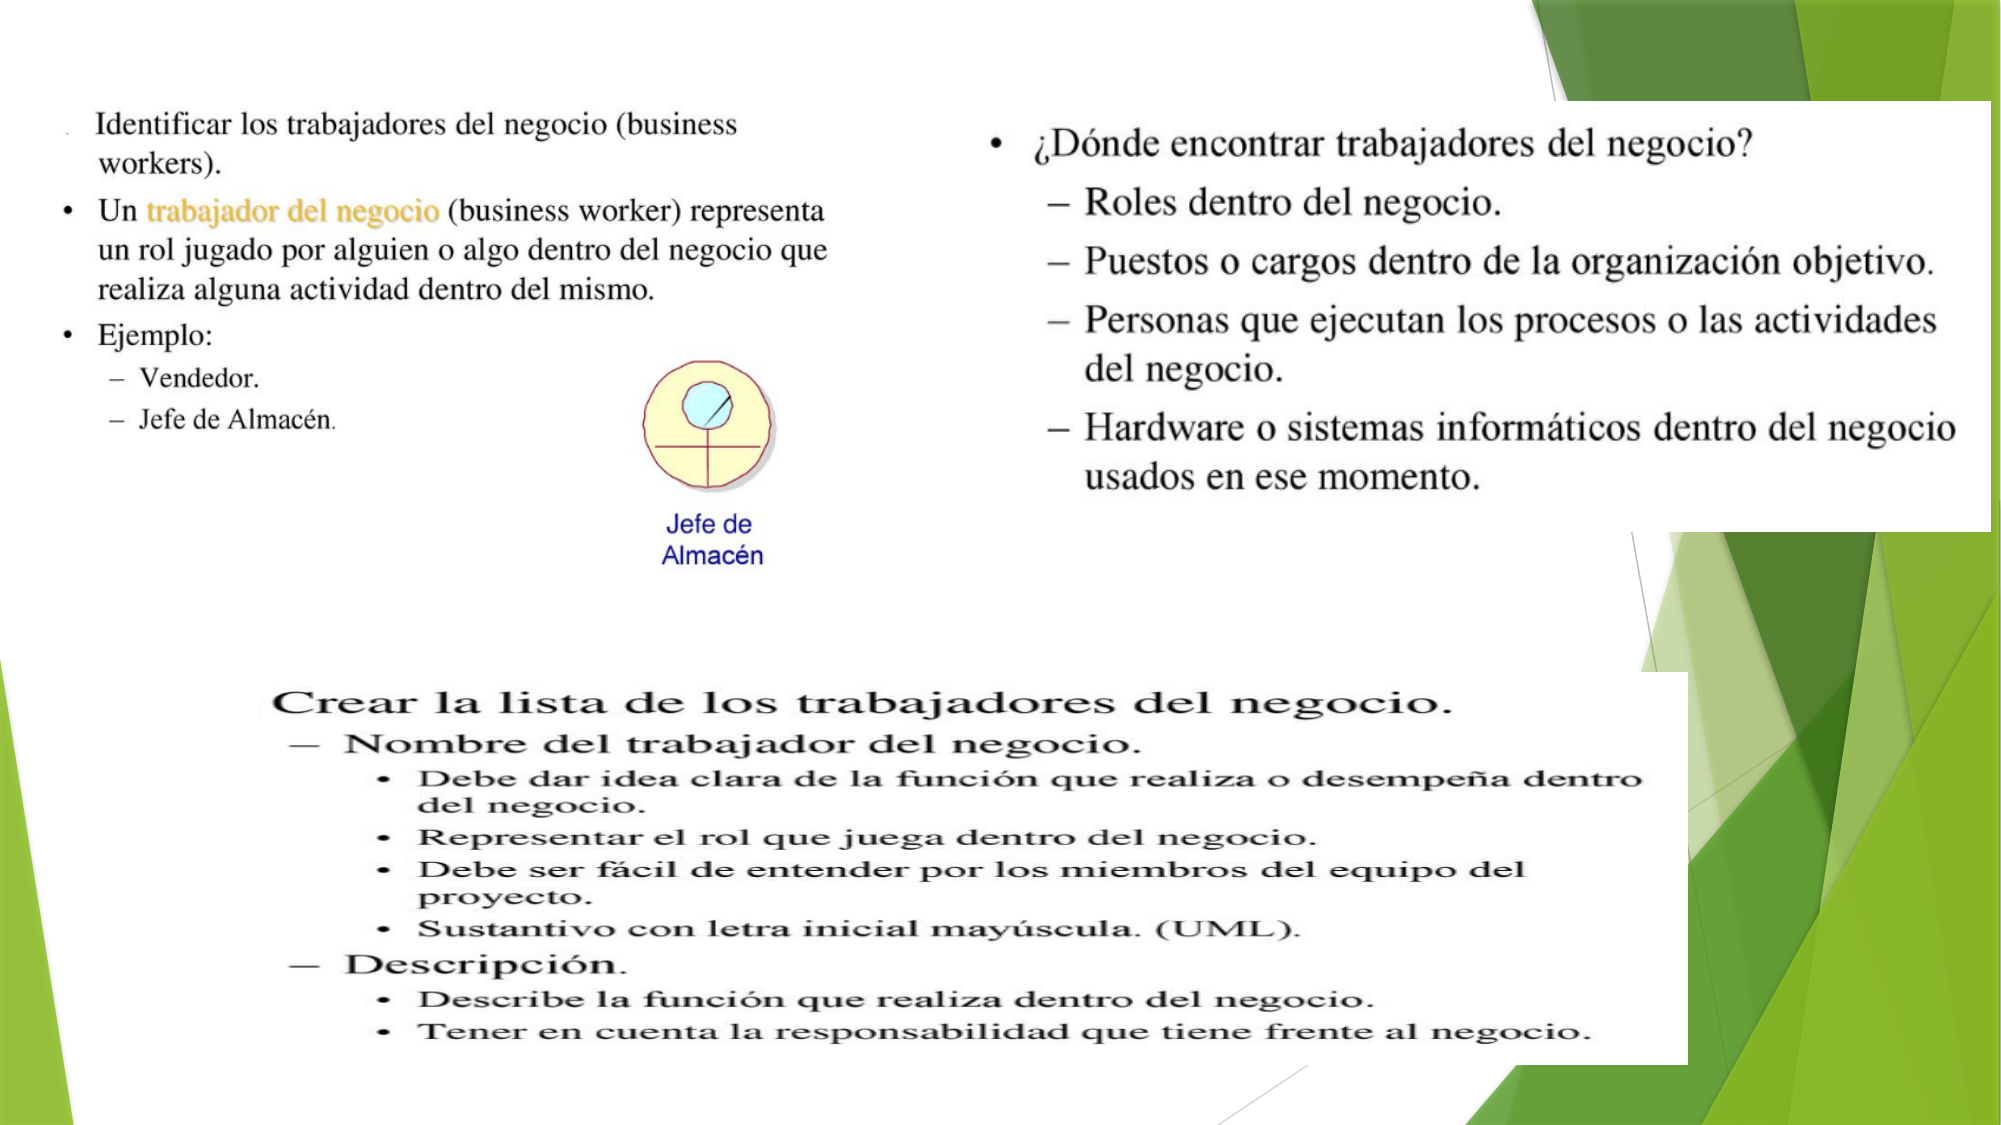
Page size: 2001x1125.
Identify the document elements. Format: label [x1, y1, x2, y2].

picture [969, 101, 1991, 533]
picture [211, 671, 1688, 1066]
picture [39, 100, 841, 589]
